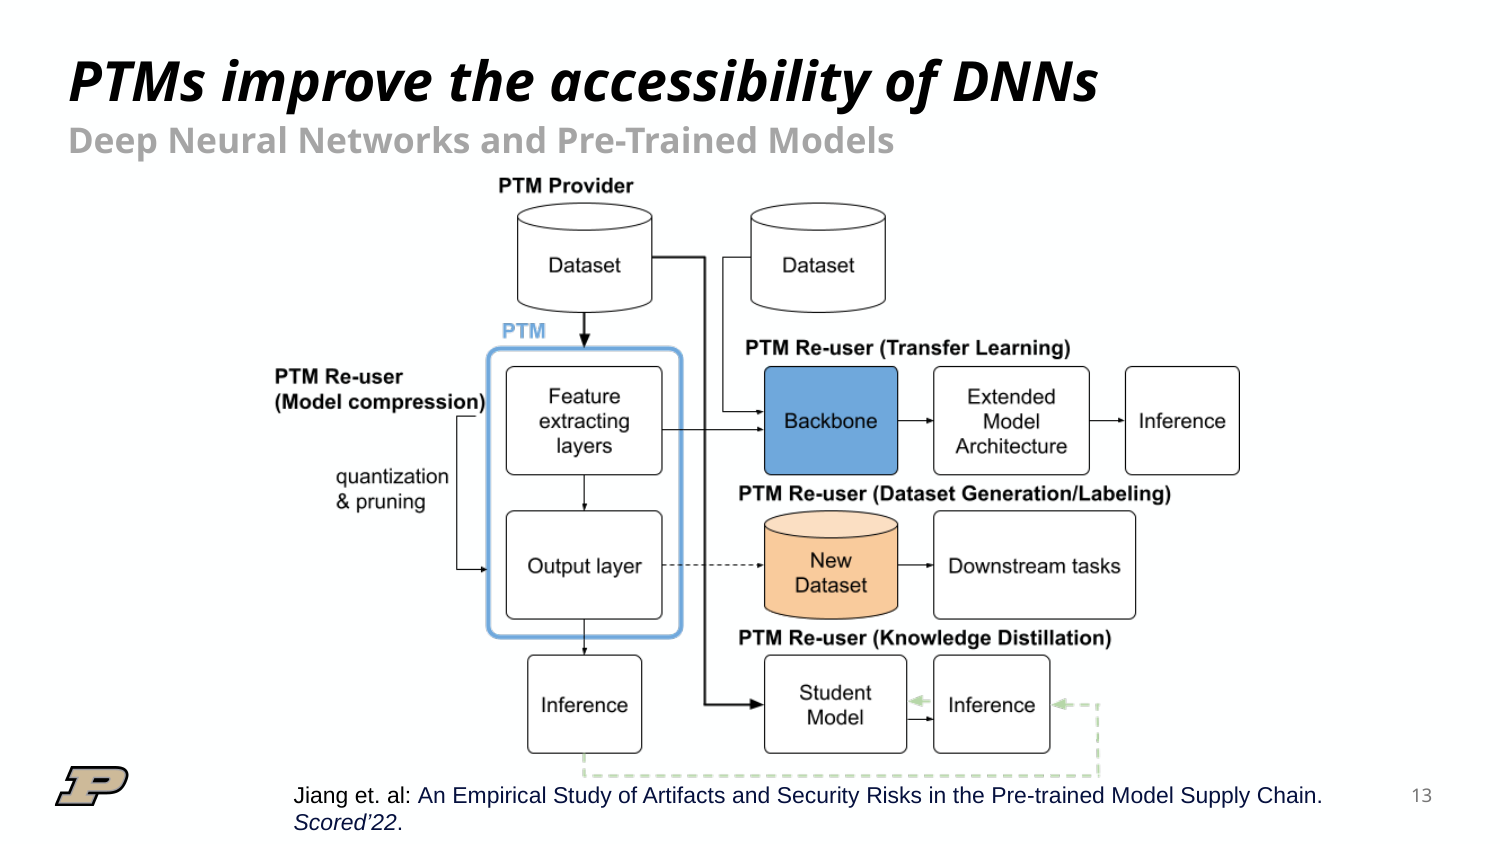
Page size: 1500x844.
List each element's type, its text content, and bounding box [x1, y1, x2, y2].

text_box Jiang et. al: An Empirical Study of Artifacts and Security Risks in the Pre-trained Model Supply Chain. Scored’22. [278, 765, 1344, 838]
picture [54, 766, 134, 806]
slide_number ‹#› [1297, 773, 1444, 819]
list Deep Neural Networks and Pre-Trained Models [56, 117, 1444, 163]
title PTMs improve the accessibility of DNNs [57, 47, 1444, 117]
picture [260, 162, 1240, 782]
